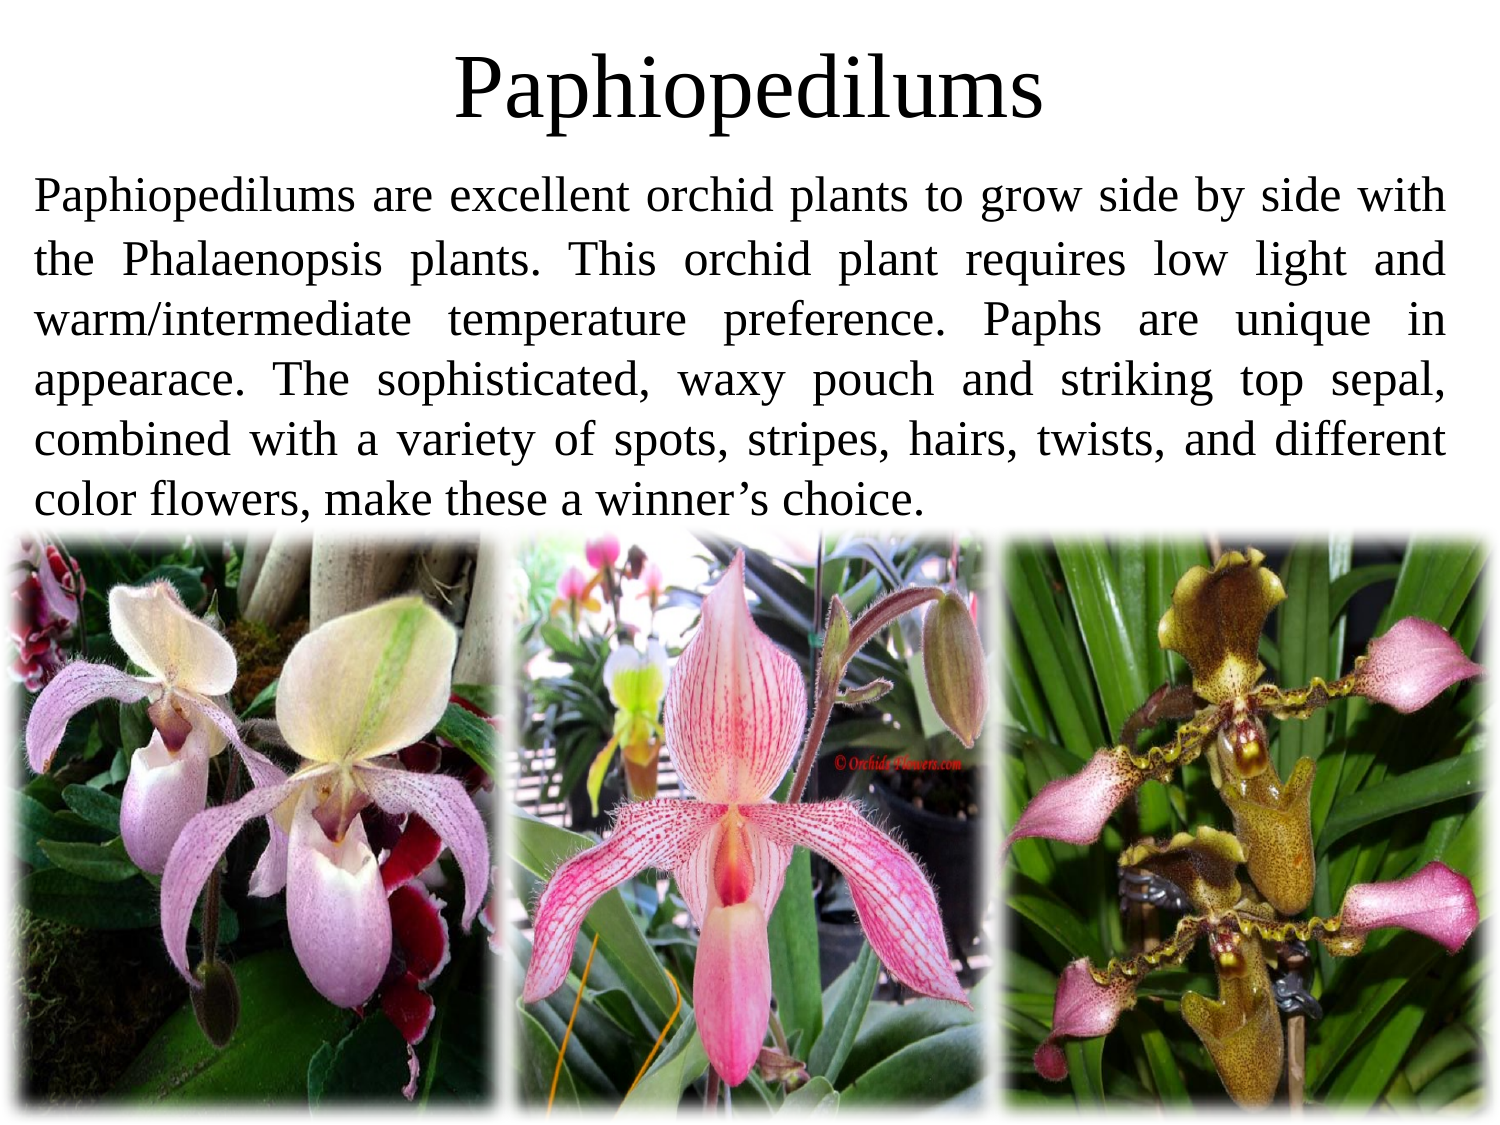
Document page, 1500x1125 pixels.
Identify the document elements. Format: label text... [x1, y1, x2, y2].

picture [0, 524, 1500, 1125]
list Paphiopedilums are excellent orchid plants to grow side by side with the Phalaenopsis plants. This orchid plant requires low light and warm/intermediate temperature preference. Paphs are unique in appearace. The sophisticated, waxy pouch and striking top sepal, combined with a variety of spots, stripes, hairs, twists, and different color flowers, make these a winner’s choice. [0, 137, 1463, 523]
title Paphiopedilums [75, 0, 1425, 137]
